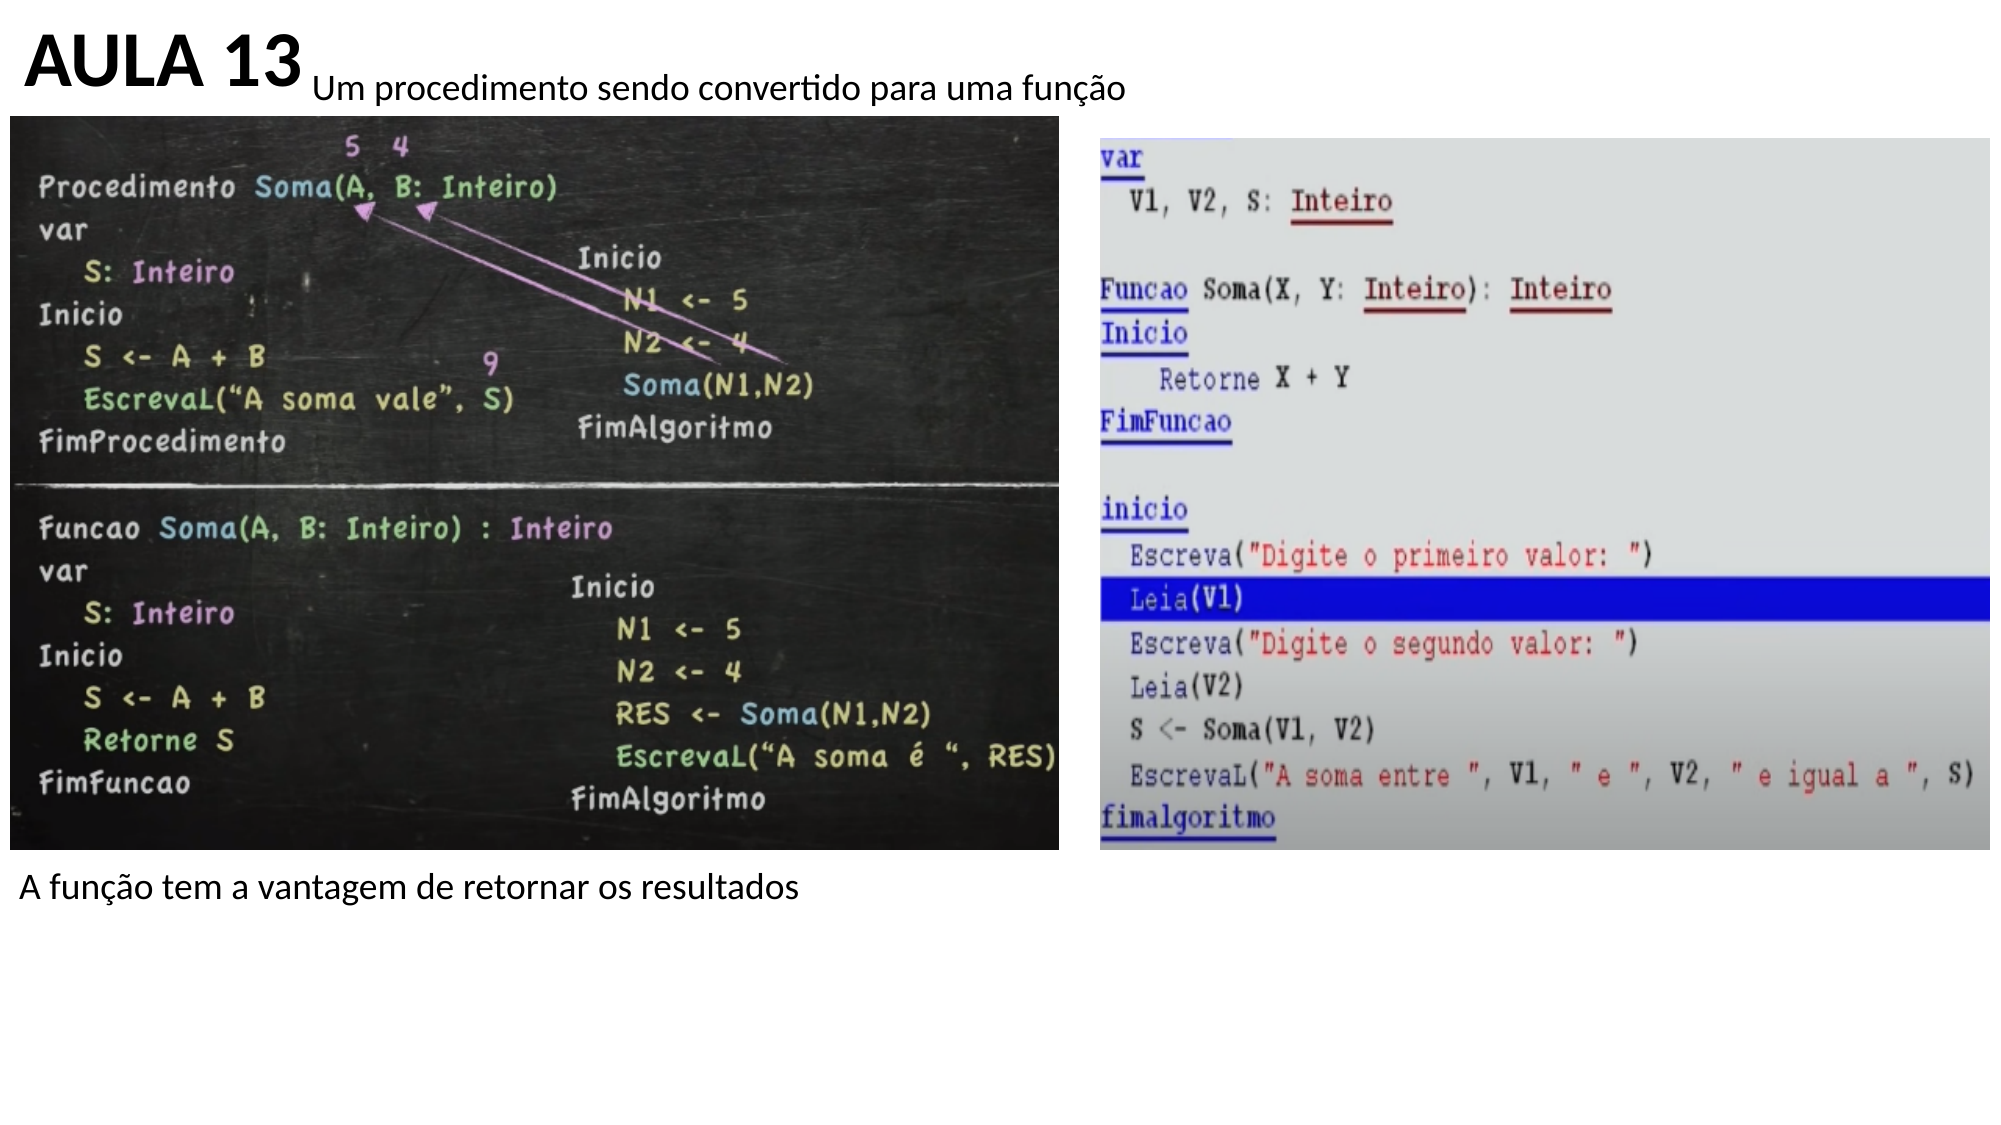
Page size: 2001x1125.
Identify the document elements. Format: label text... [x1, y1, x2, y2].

text_box AULA 13 [9, 0, 575, 110]
picture [1100, 138, 1990, 850]
picture [10, 116, 1059, 850]
text_box A função tem a vantagem de retornar os resultados [4, 854, 824, 915]
text_box Um procedimento sendo convertido para uma função [297, 55, 1143, 116]
